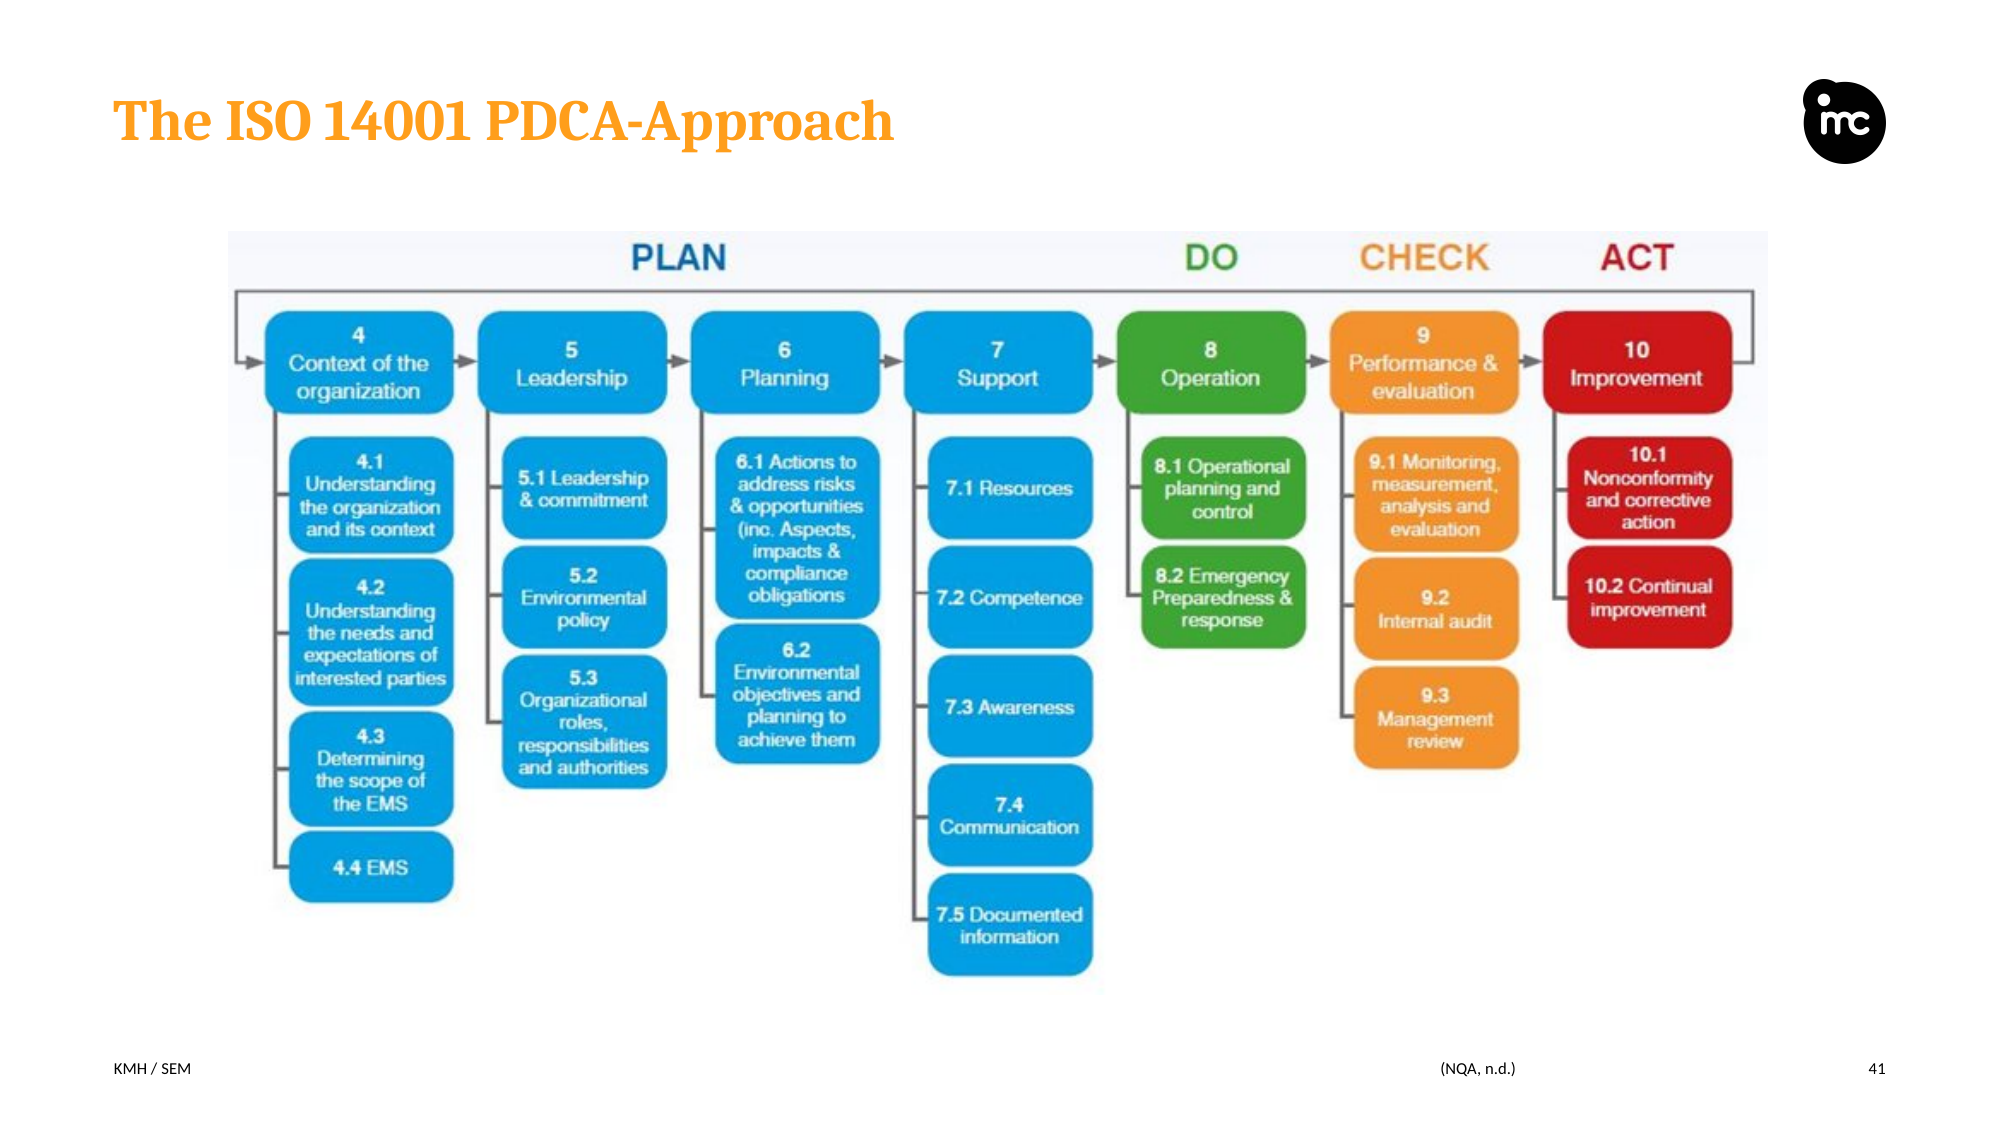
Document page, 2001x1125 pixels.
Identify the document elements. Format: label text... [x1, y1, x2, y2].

picture [1803, 79, 1886, 164]
footer KMH / SEM [114, 1056, 953, 1080]
slide_number (NQA, n.d.) [1177, 1056, 1780, 1080]
title The ISO 14001 PDCA-Approach [114, 90, 1579, 220]
slide_number 41 [1803, 1056, 1886, 1080]
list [228, 231, 1768, 995]
